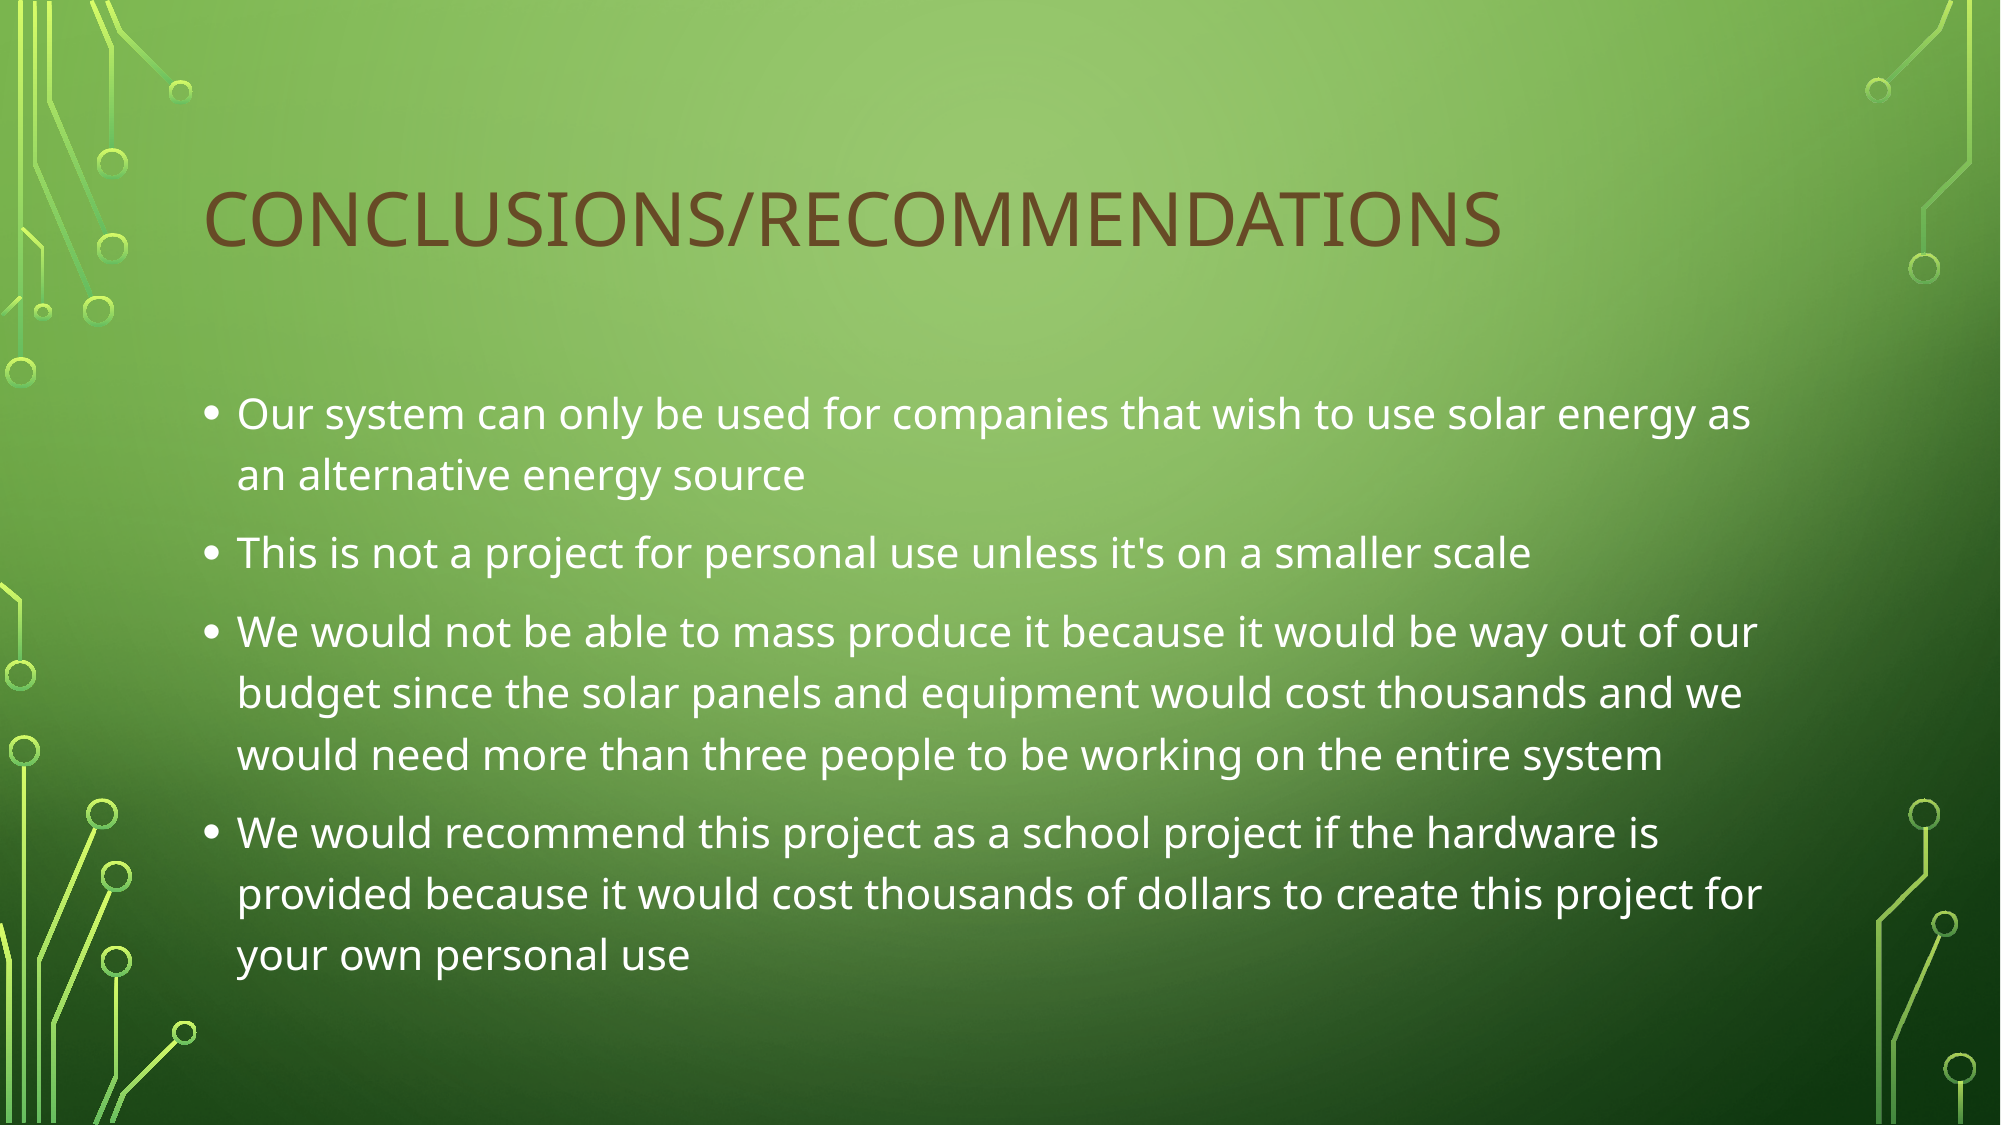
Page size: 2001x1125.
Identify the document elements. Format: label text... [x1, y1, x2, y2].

list Our system can only be used for companies that wish to use solar energy as an alternative energy source This is not a project for personal use unless it's on a smaller scale We would not be able to mass produce it because it would be way out of our budget since the solar panels and equipment would cost thousands and we would need more than three people to be working on the entire system We would recommend this project as a school project if the hardware is provided because it would cost thousands of dollars to create this project for your own personal use [187, 369, 1813, 996]
title Conclusions/Recommendations [187, 101, 1813, 344]
